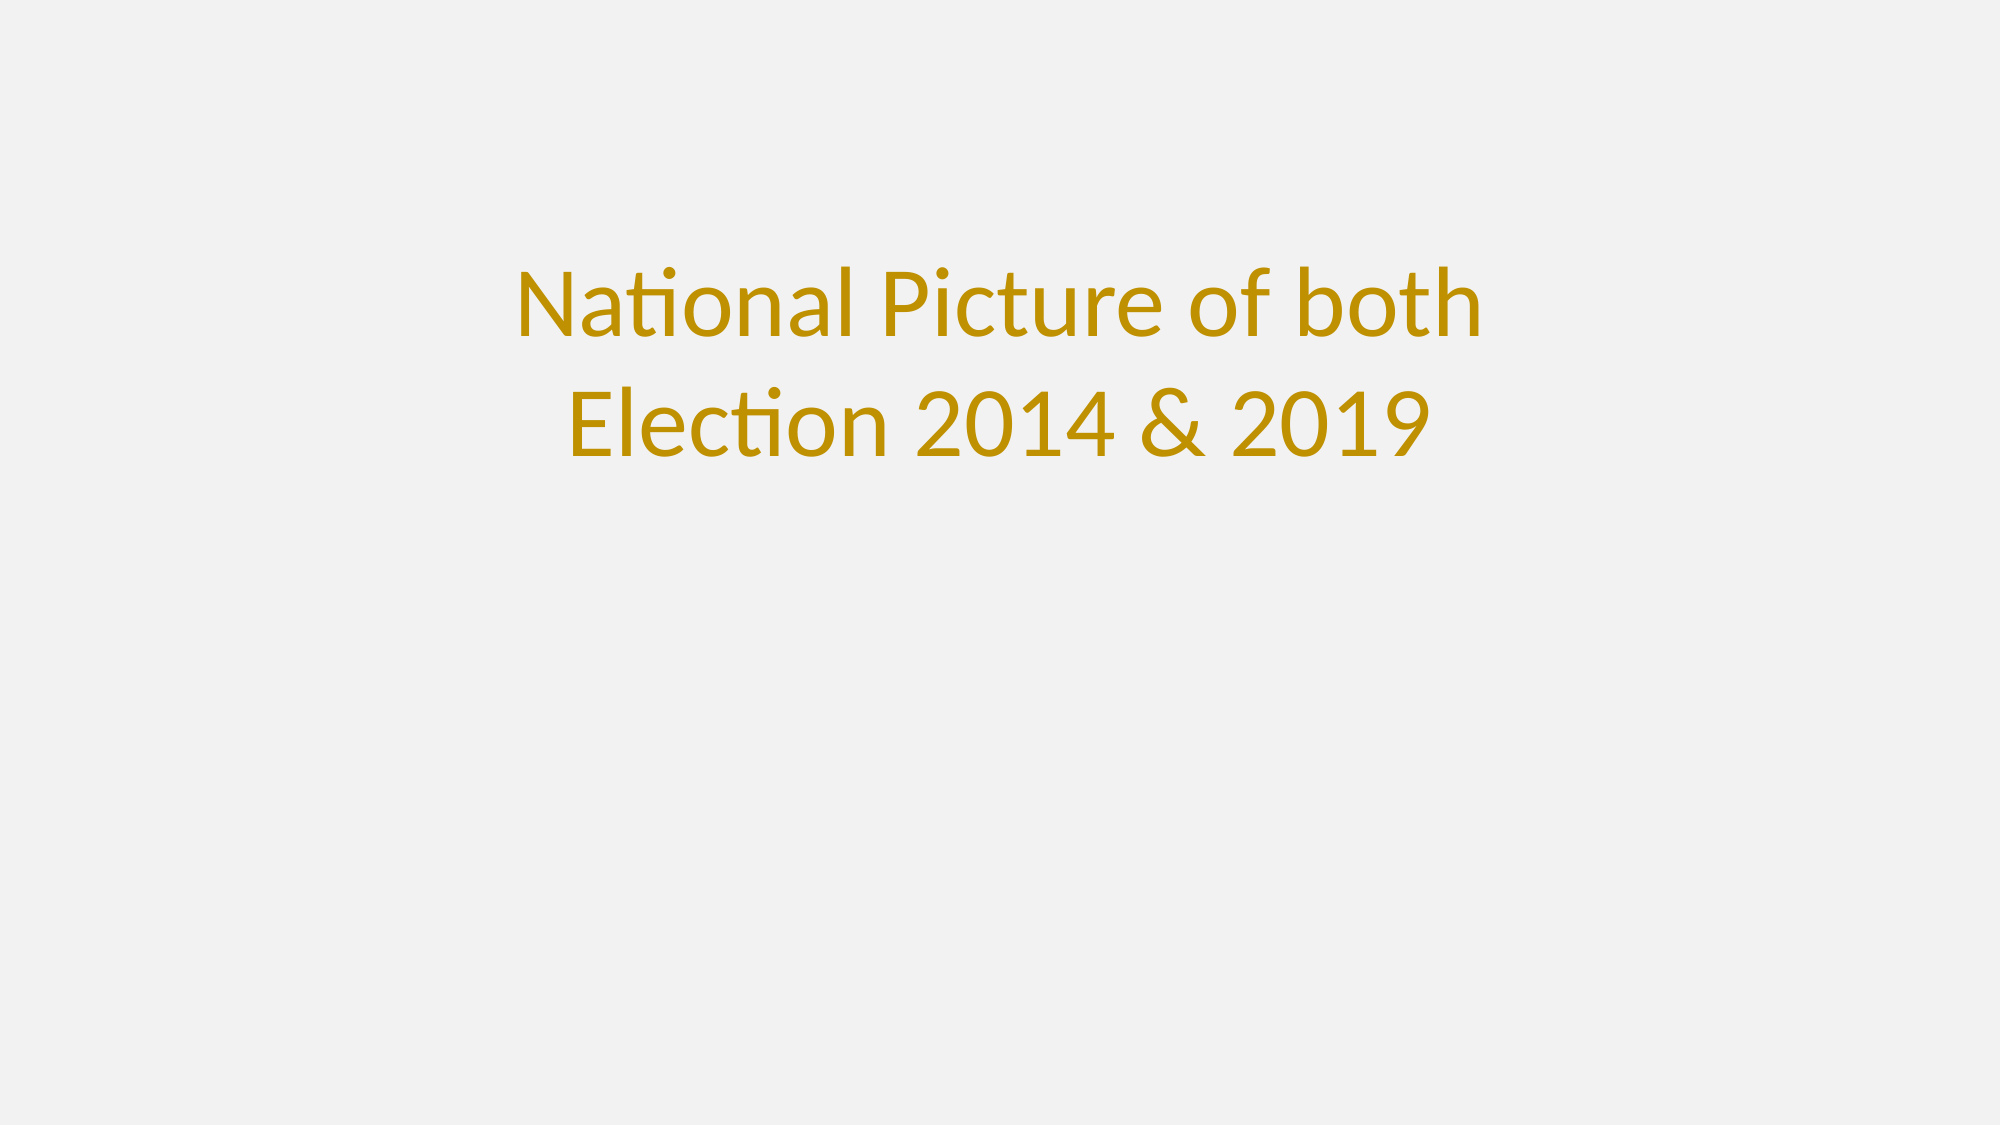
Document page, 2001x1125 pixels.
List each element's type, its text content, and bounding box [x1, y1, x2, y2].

text_box National Picture of both Election 2014 & 2019 [447, 228, 1553, 484]
